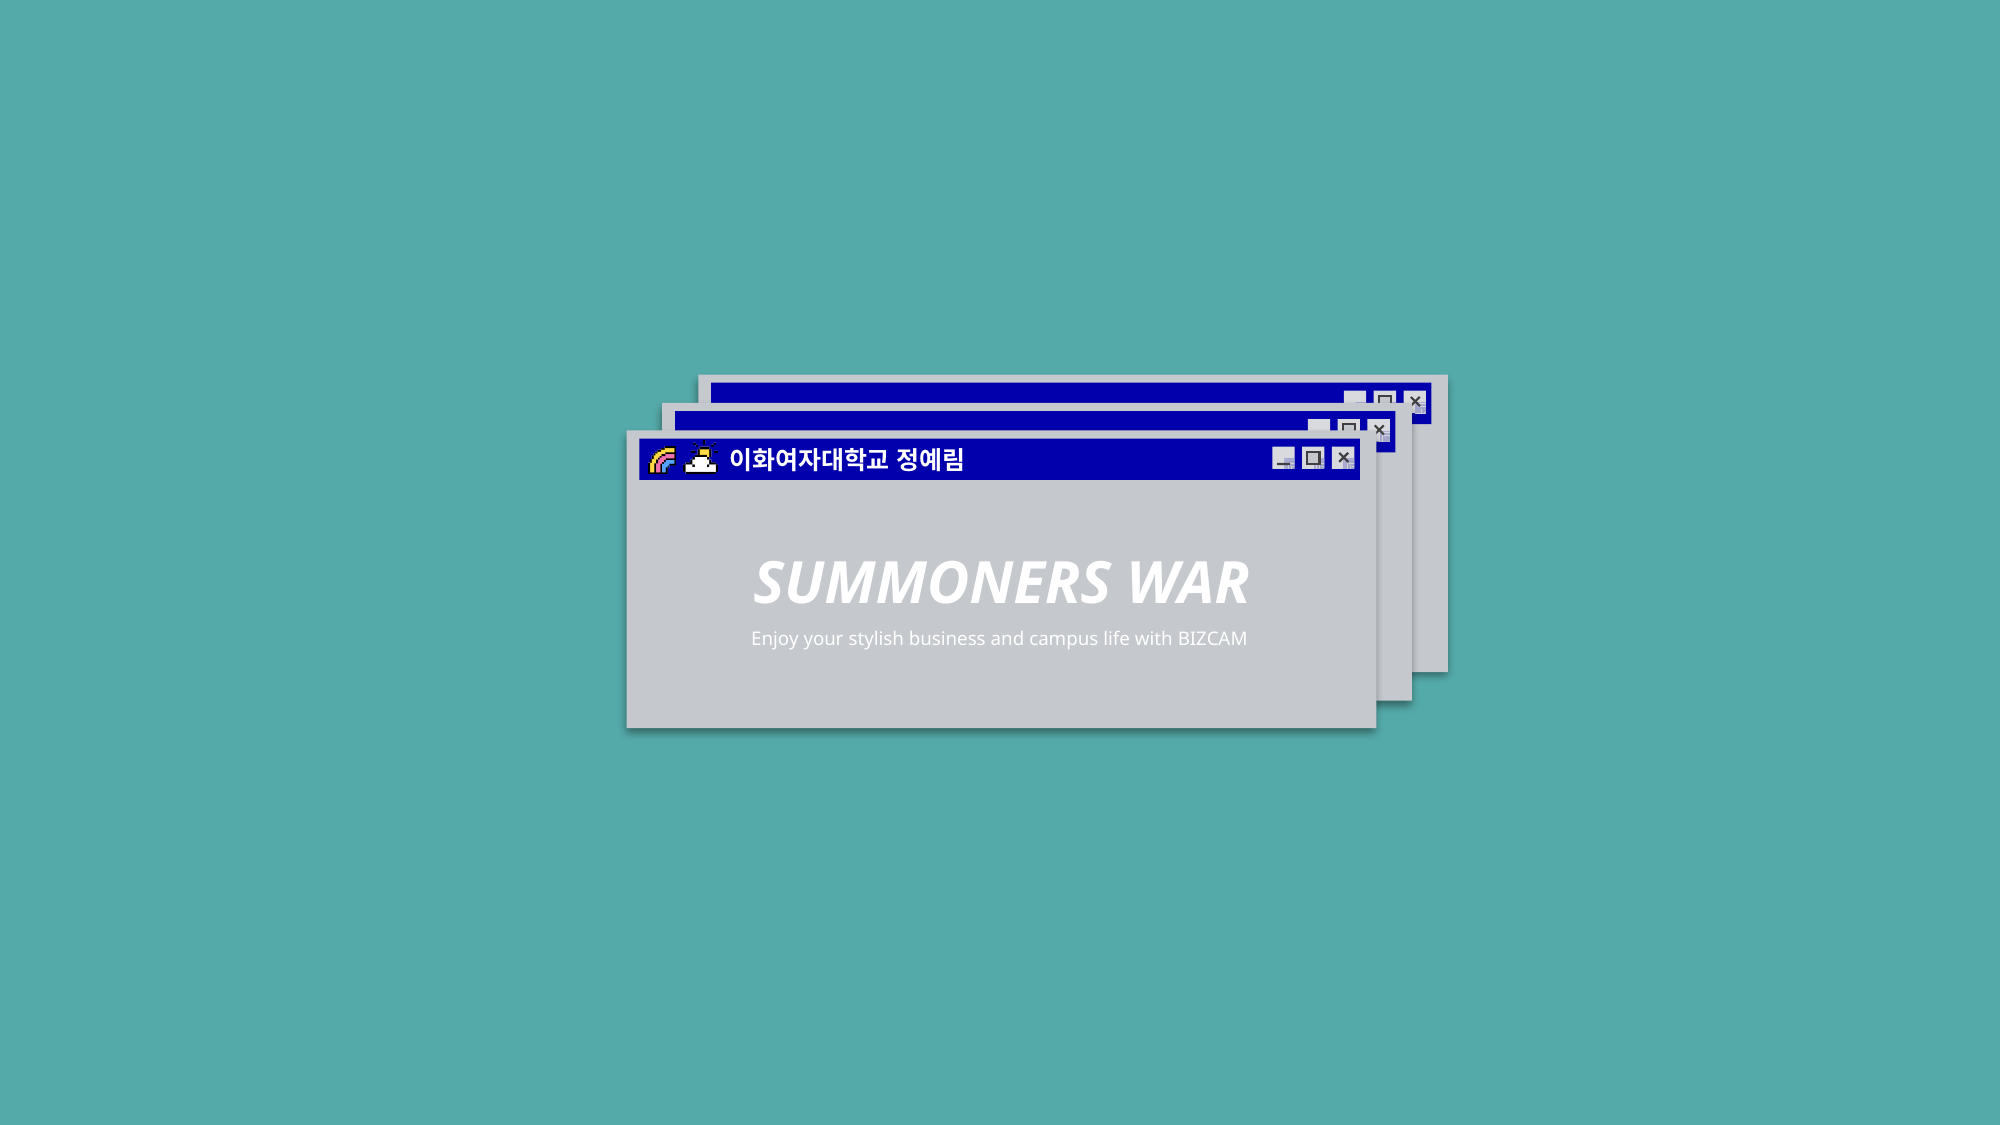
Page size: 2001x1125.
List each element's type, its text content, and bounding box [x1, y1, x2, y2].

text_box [698, 374, 1449, 673]
text_box 이화여자대학교 정예림 [638, 438, 662, 481]
picture [683, 440, 718, 474]
picture [648, 446, 676, 474]
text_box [662, 402, 1412, 701]
text_box SUMMONERS WAR Enjoy your stylish business and campus life with BIZCAM [626, 429, 1377, 729]
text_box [1272, 446, 1355, 469]
